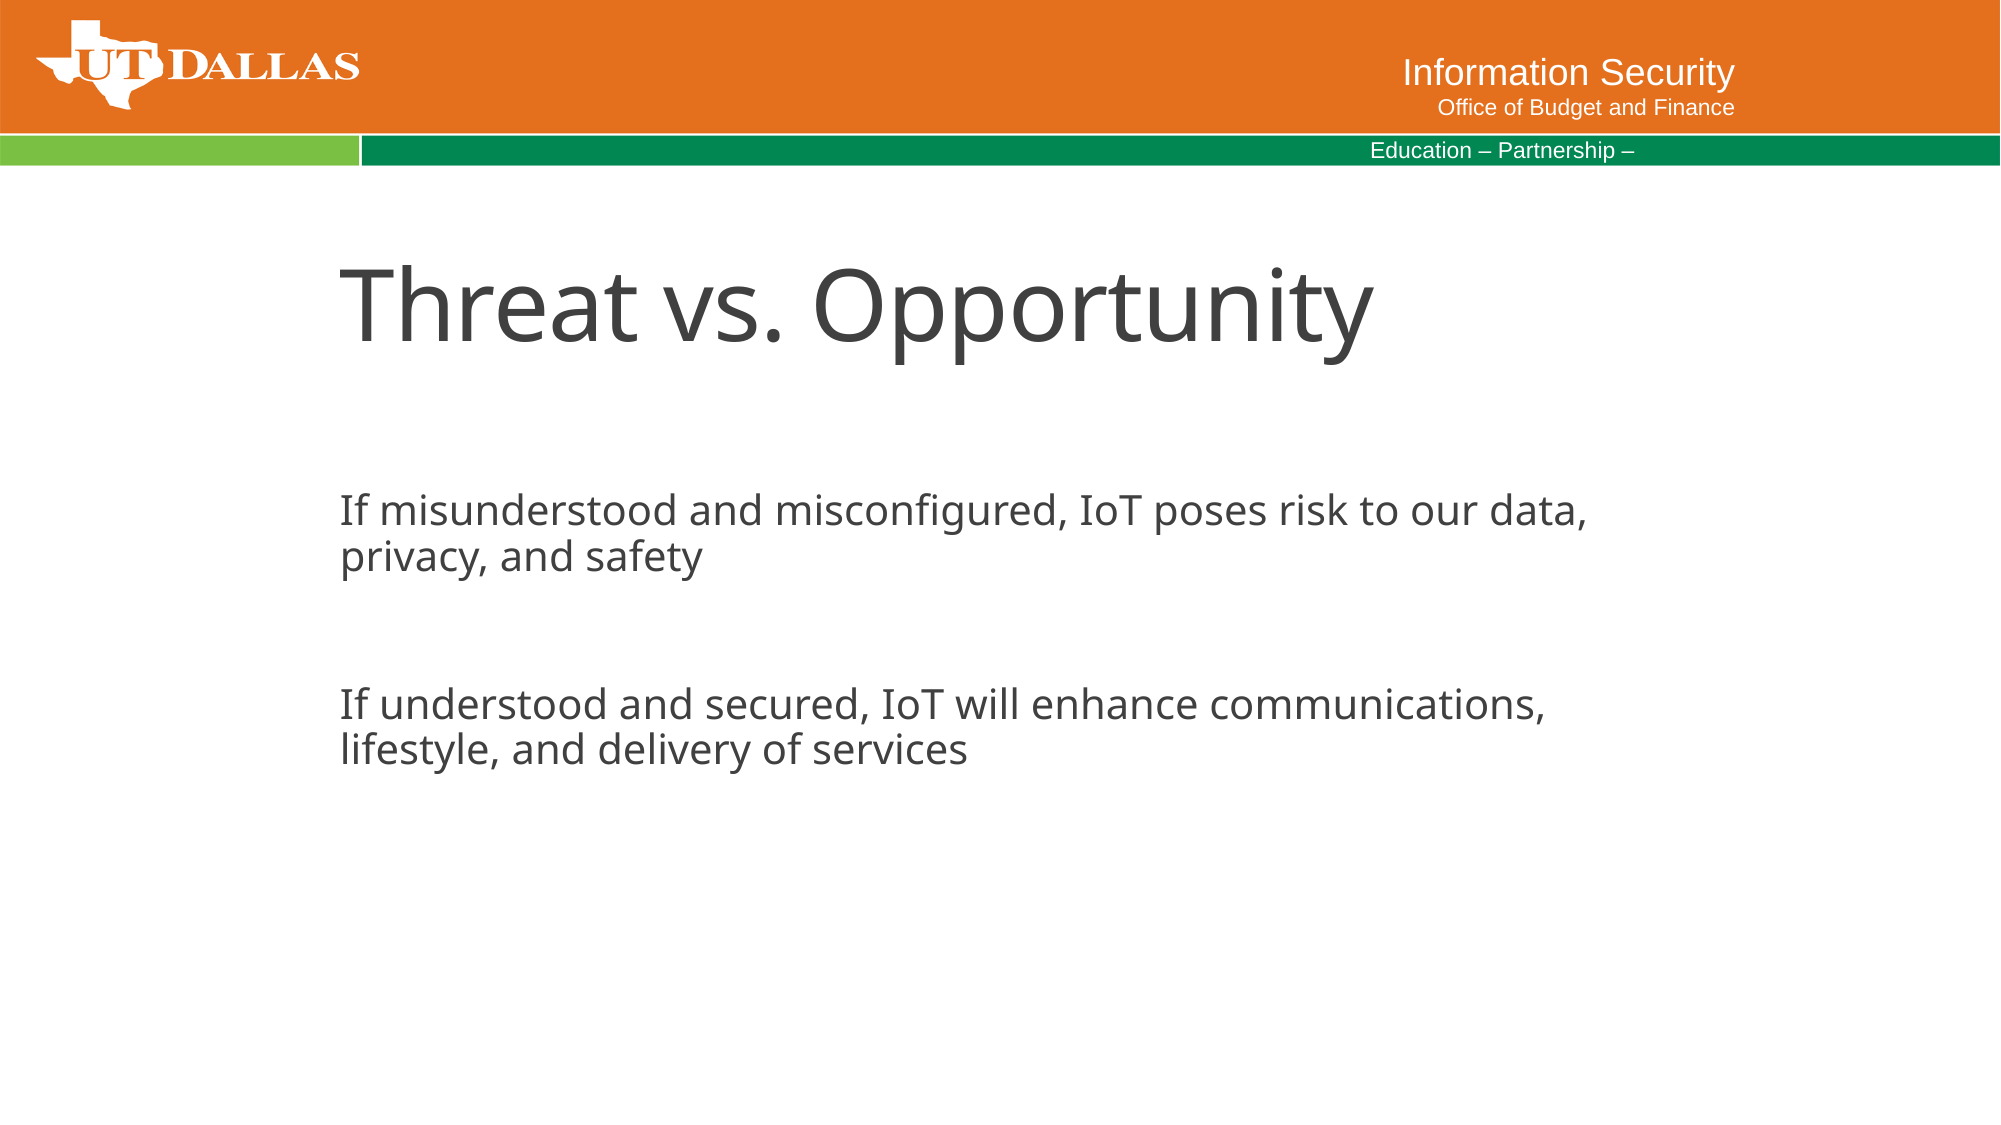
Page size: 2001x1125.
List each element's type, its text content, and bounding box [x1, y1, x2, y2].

text_box Education – Partnership – Solutions [1348, 128, 1750, 199]
picture [0, 0, 2000, 1125]
title Threat vs. Opportunity [324, 182, 1675, 370]
list If misunderstood and misconfigured, IoT poses risk to our data, privacy, and safety If understood and secured, IoT will enhance communications, lifestyle, and delivery of services [324, 403, 1675, 1014]
text_box Information Security Office of Budget and Finance [1167, 40, 1750, 128]
